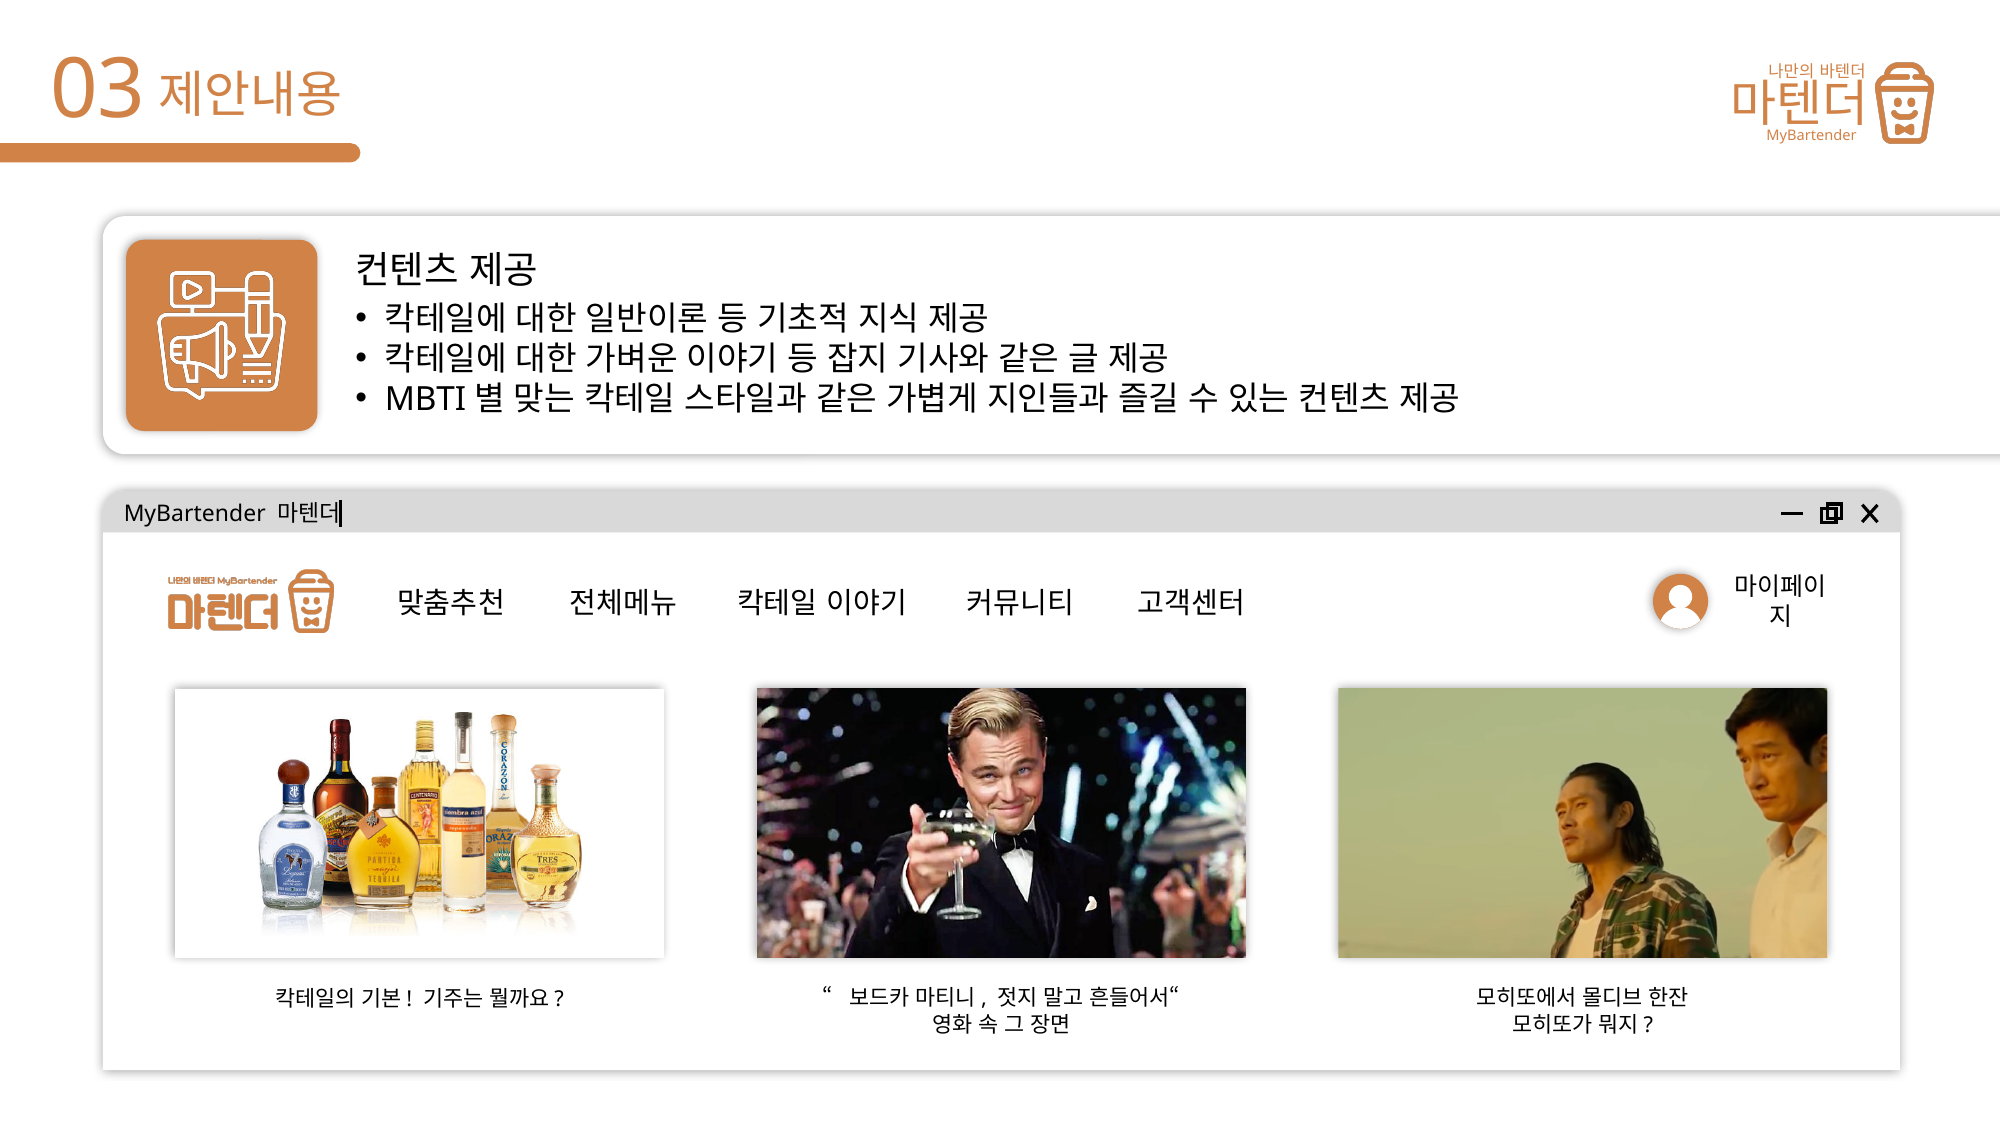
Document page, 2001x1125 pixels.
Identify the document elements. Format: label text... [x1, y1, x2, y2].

picture [756, 688, 1246, 959]
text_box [1652, 573, 1709, 629]
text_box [102, 216, 2000, 455]
text_box 제안내용 [143, 55, 358, 130]
text_box 03 [35, 26, 161, 142]
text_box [1781, 504, 1878, 523]
text_box MyBartender 마텐더 [101, 490, 1902, 534]
picture [257, 711, 582, 936]
text_box [101, 534, 1902, 1072]
text_box [174, 688, 665, 959]
text_box 마이페이지 [1720, 573, 1842, 630]
picture [167, 569, 334, 633]
picture [1338, 688, 1828, 959]
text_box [126, 239, 318, 432]
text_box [1721, 52, 1934, 152]
text_box 모히또에서 몰디브 한잔 모히또가 뭐지? [1337, 976, 1828, 1057]
text_box “보드카 마티니, 젓지 말고 흔들어서“ 영화 속 그 장면 [756, 976, 1247, 1057]
text_box 칵테일의 기본! 기주는 뭘까요? [174, 976, 665, 1014]
text_box [0, 142, 362, 164]
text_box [391, 577, 1251, 625]
